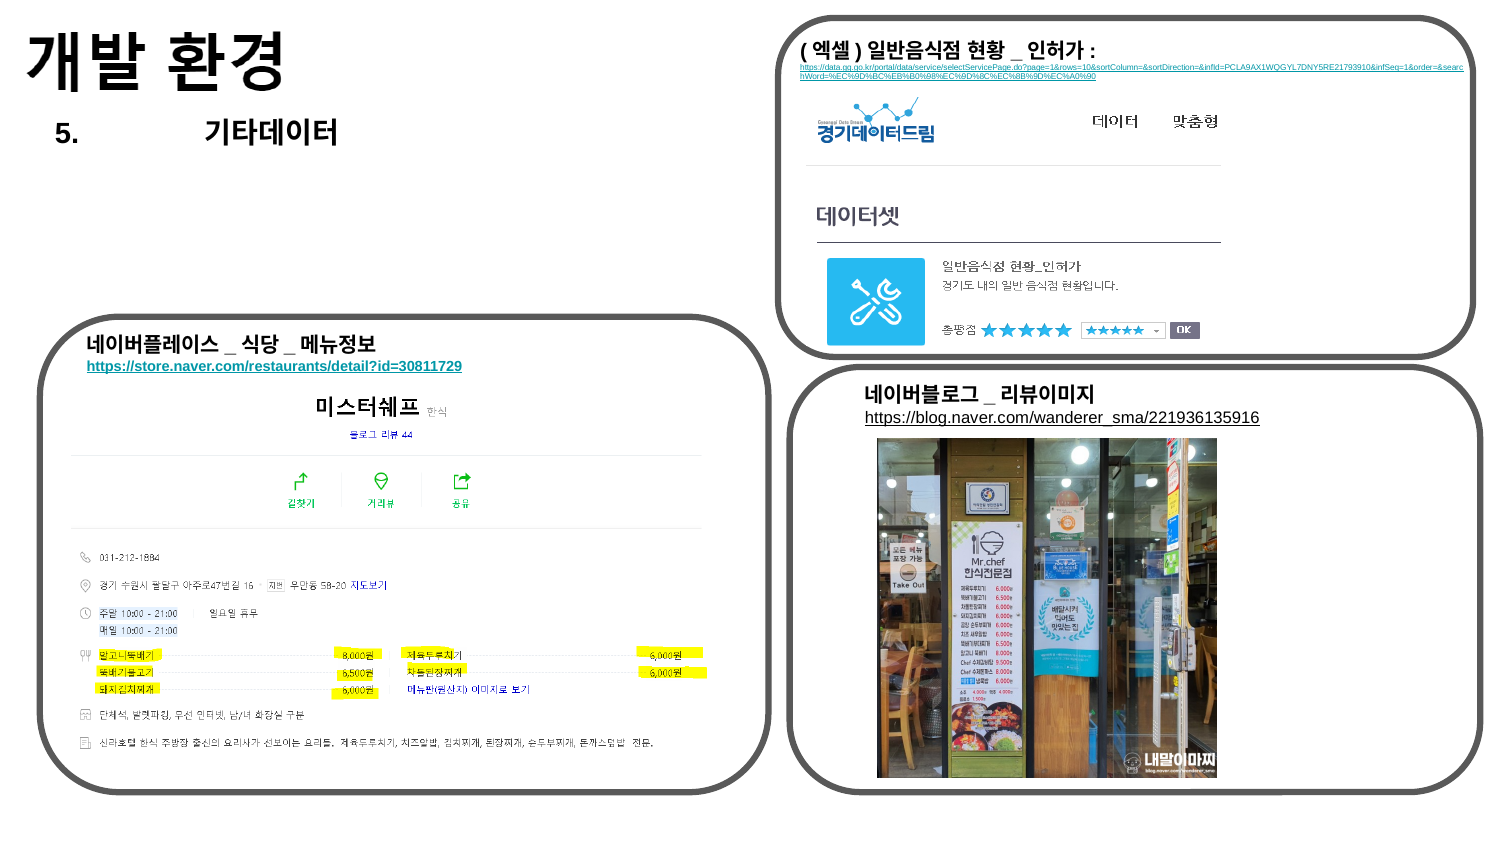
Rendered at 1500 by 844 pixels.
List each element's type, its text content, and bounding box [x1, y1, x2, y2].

picture [877, 437, 1217, 778]
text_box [777, 17, 1481, 358]
text_box 네이버블로그_리뷰이미지 https://blog.naver.com/wanderer_sma/221936135916 [850, 367, 1311, 411]
text_box [789, 366, 1481, 793]
picture [23, 26, 286, 100]
text_box 5. 기타데이터 [39, 99, 652, 164]
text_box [39, 316, 769, 793]
